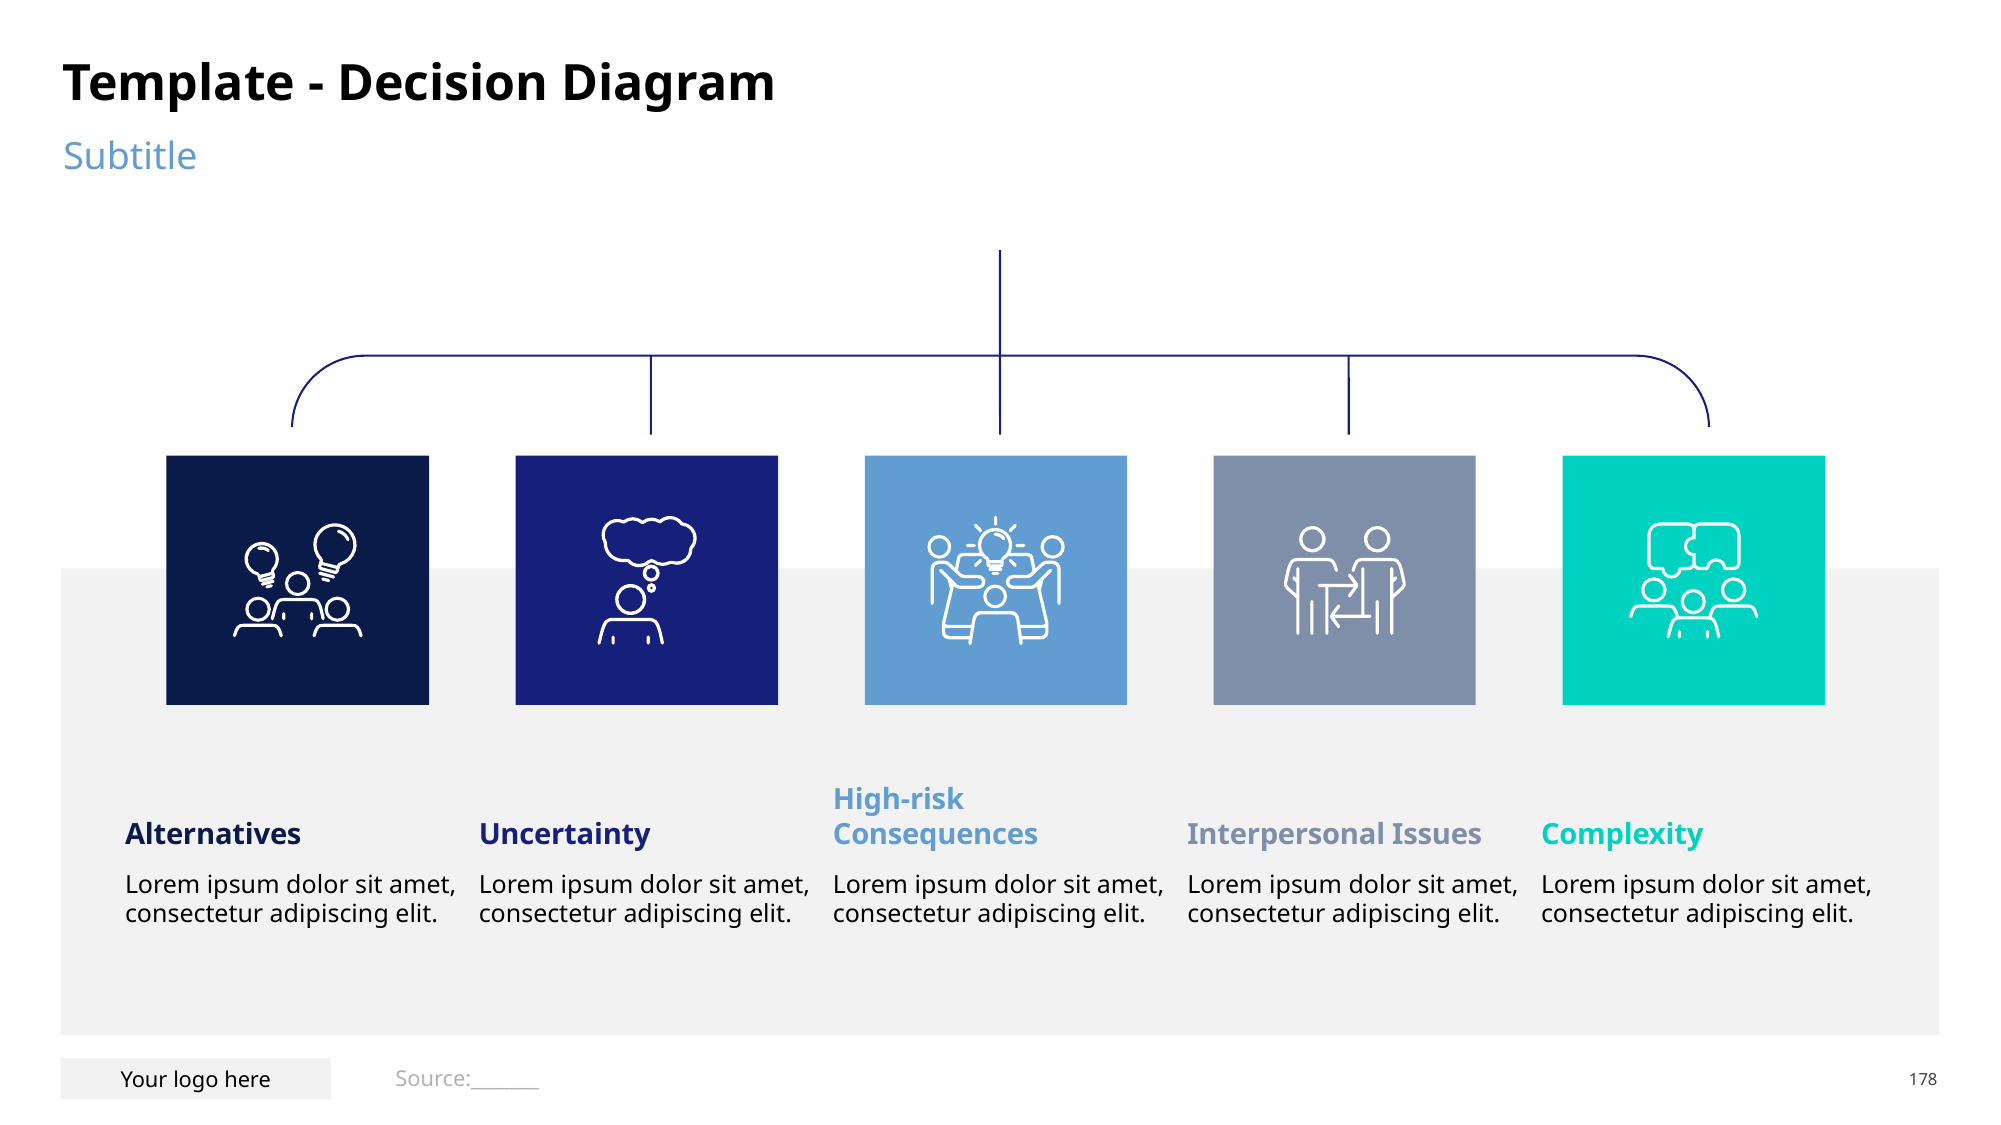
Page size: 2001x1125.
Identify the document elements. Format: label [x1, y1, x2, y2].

title [63, 62, 1937, 143]
text_box [60, 455, 1940, 1035]
text_box [292, 250, 1709, 435]
list [63, 143, 1937, 227]
footer [380, 1059, 1340, 1100]
